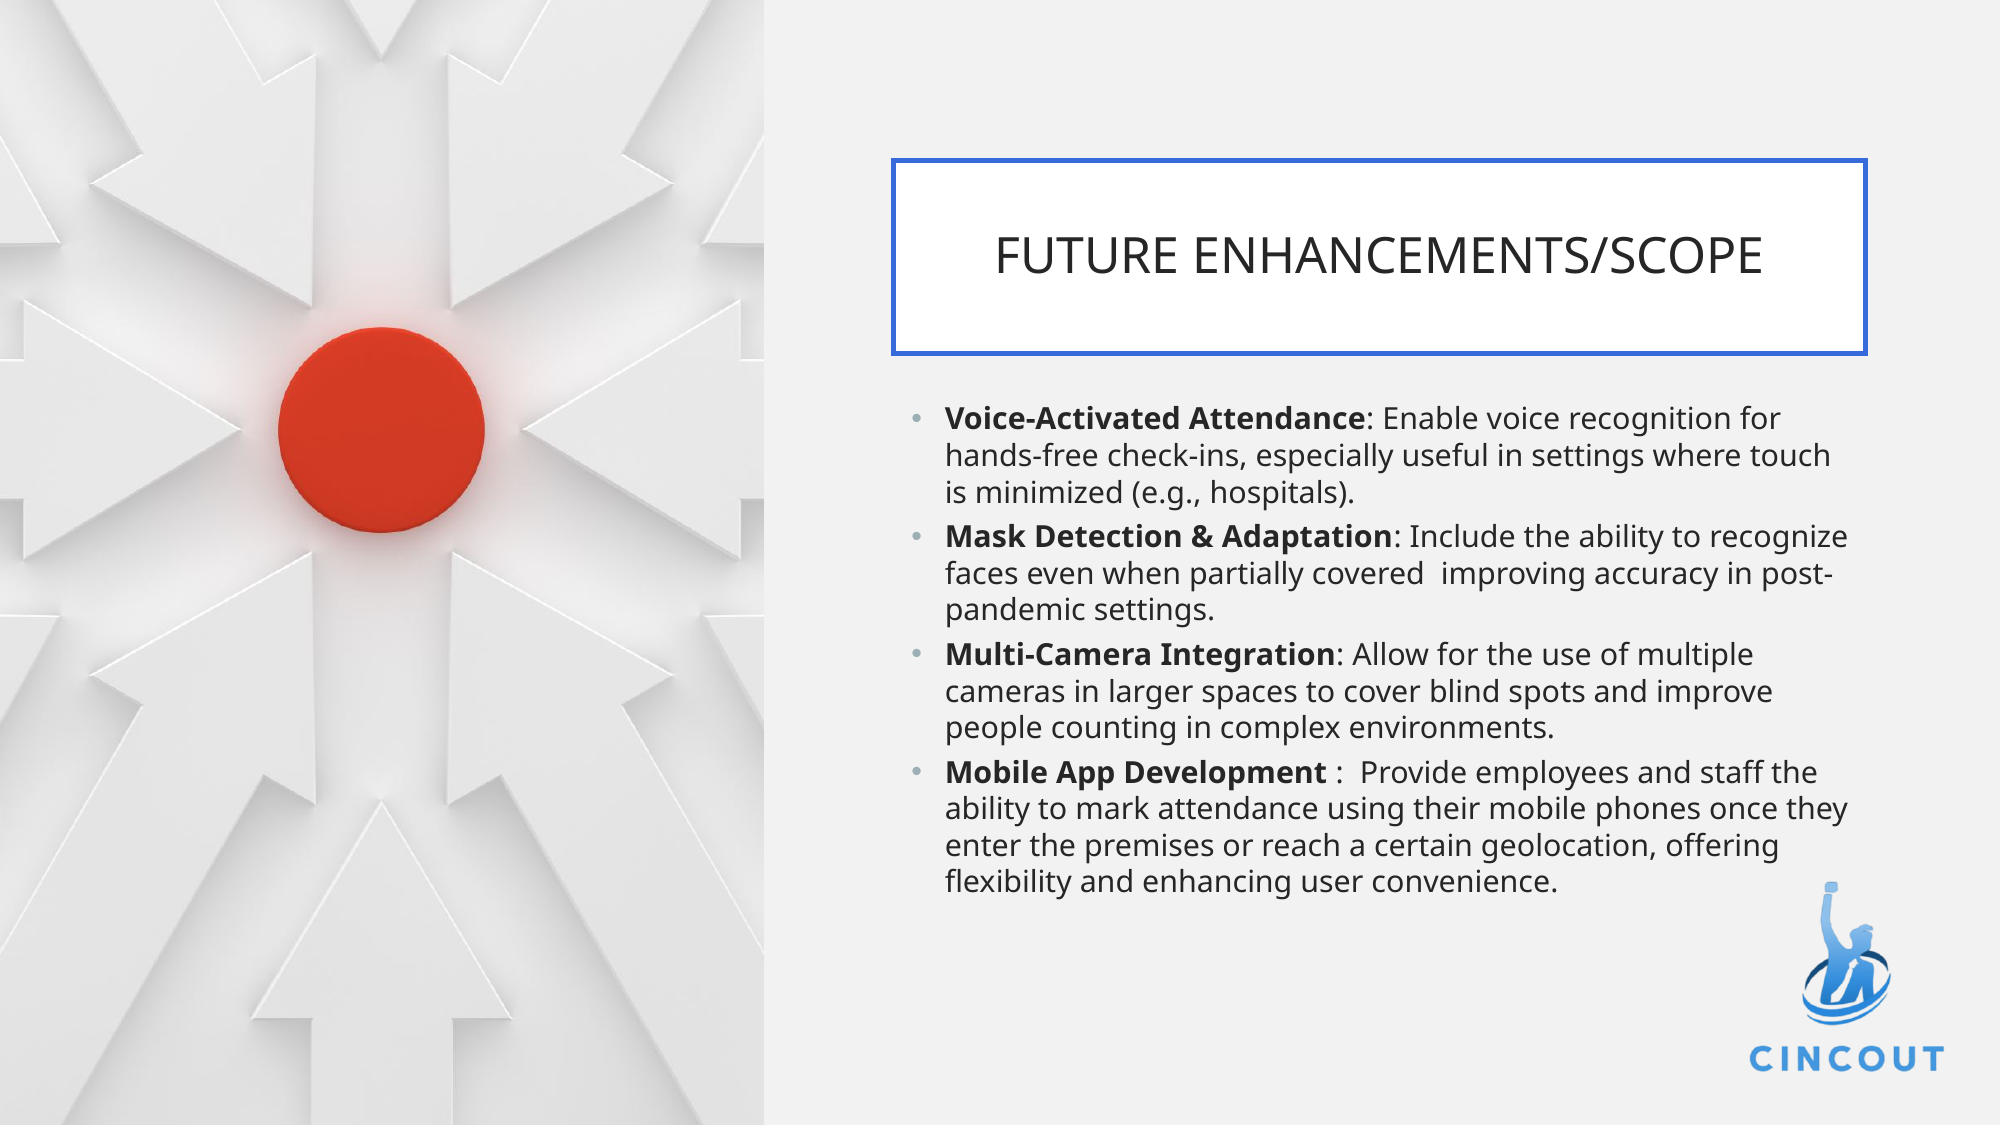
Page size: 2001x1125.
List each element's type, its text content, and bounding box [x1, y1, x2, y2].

picture [1713, 850, 2000, 1125]
picture [0, 0, 765, 1125]
list Voice-Activated Attendance: Enable voice recognition for hands-free check-ins, especially useful in settings where touch is minimized (e.g., hospitals). Mask Detection & Adaptation: Include the ability to recognize faces even when partially covered improving accuracy in post-pandemic settings. Multi-Camera Integration: Allow for the use of multiple cameras in larger spaces to cover blind spots and improve people counting in complex environments. Mobile App Development : Provide employees and staff the ability to mark attendance using their mobile phones once they enter the premises or reach a certain geolocation, offering flexibility and enhancing user convenience. [893, 392, 1866, 927]
title FUTURE ENHANCEMENTS/SCOPE [891, 158, 1868, 356]
